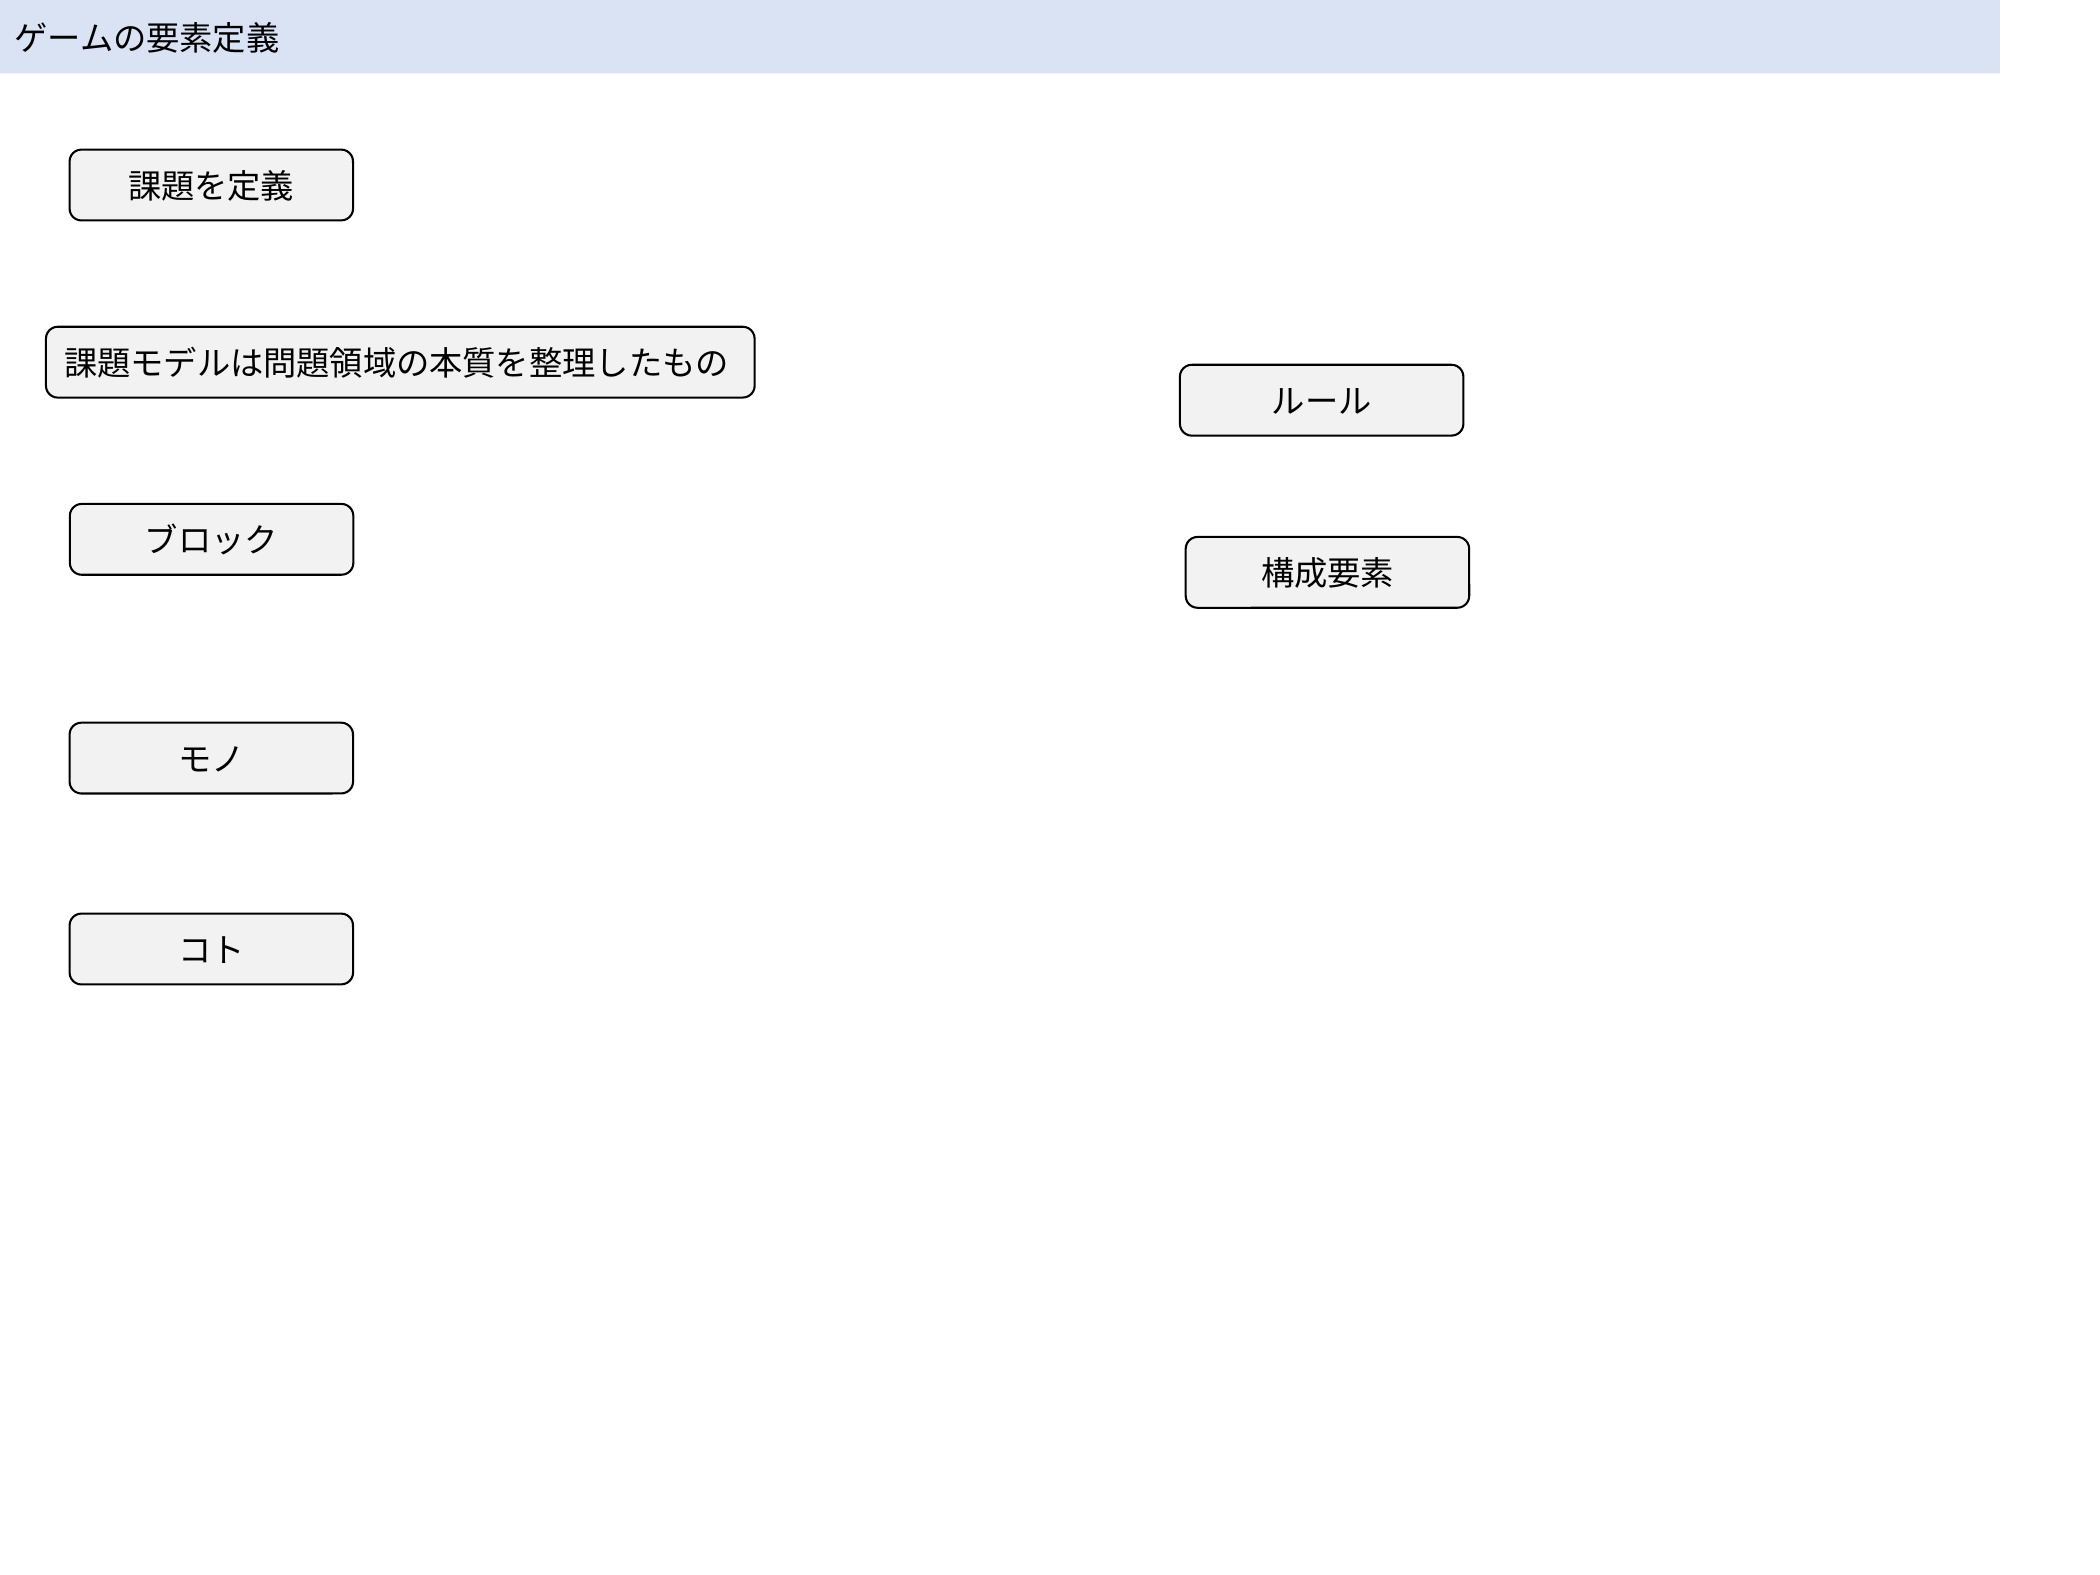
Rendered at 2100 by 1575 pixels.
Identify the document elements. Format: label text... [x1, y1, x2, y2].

text_box 課題モデルは問題領域の本質を整理したもの [44, 325, 756, 399]
text_box 構成要素 [1184, 535, 1471, 609]
text_box 課題を定義 [68, 148, 355, 222]
text_box ブロック [68, 502, 355, 576]
text_box コト [68, 912, 355, 986]
text_box モノ [68, 721, 355, 795]
text_box ルール [1178, 363, 1465, 437]
text_box ゲームの要素定義 [0, 0, 2001, 74]
